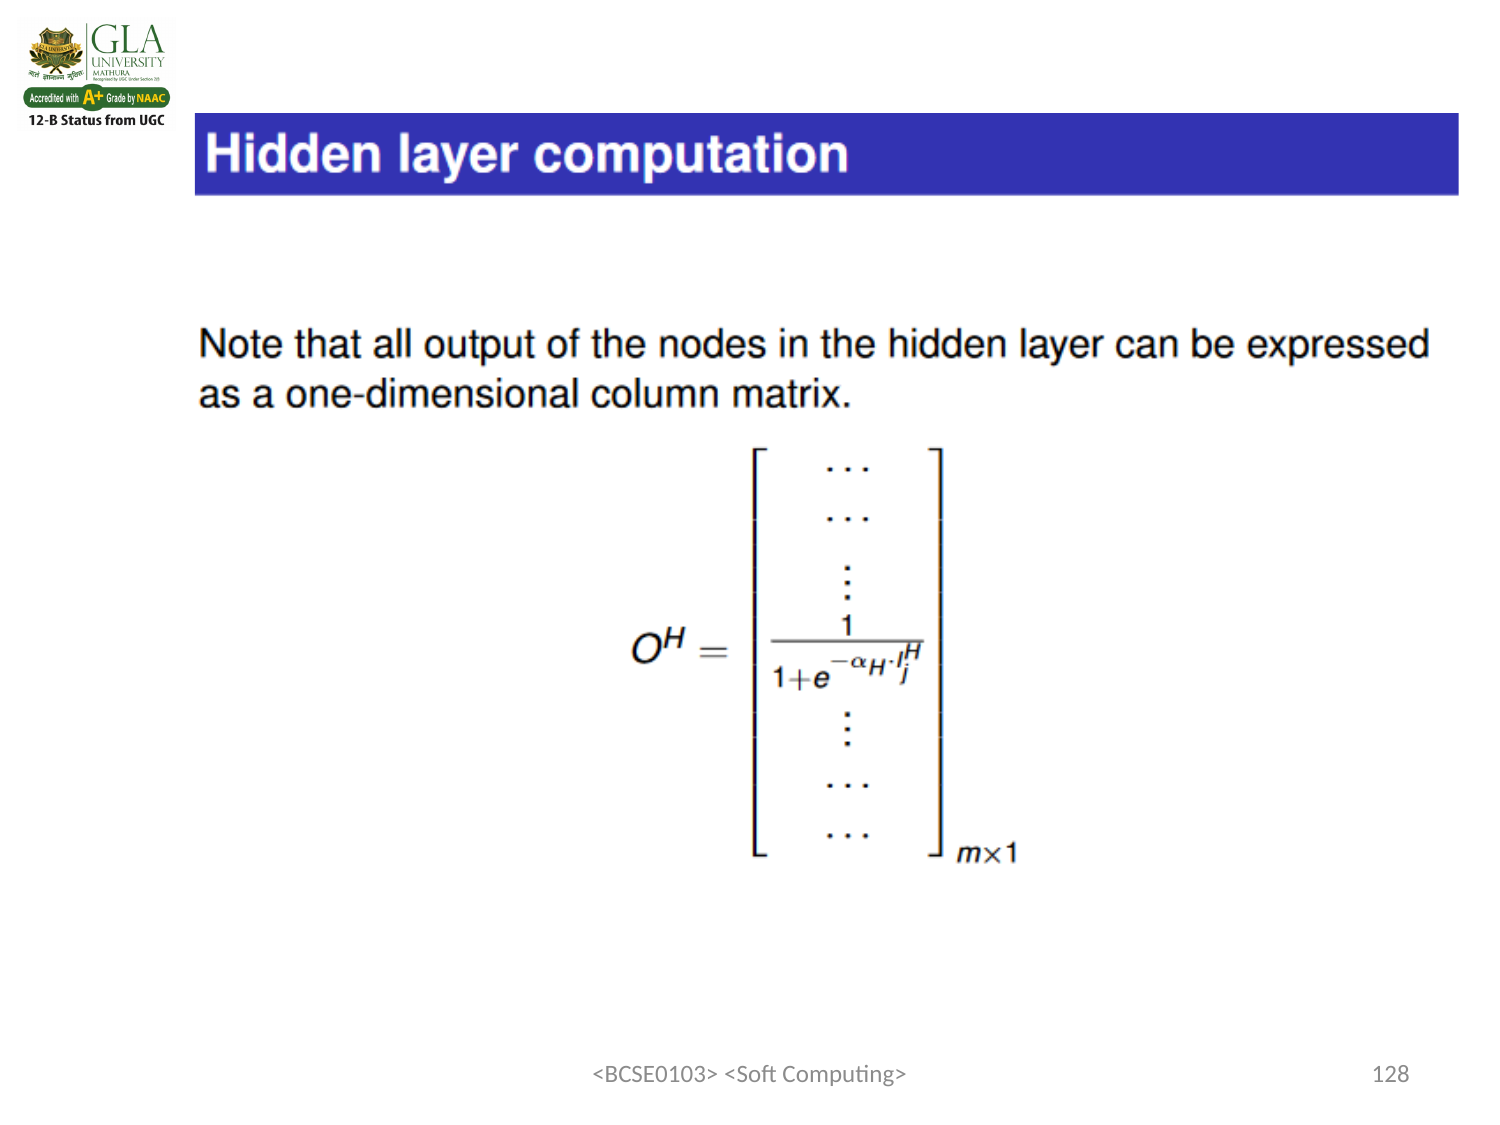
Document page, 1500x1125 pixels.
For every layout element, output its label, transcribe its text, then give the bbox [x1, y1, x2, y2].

picture [17, 16, 176, 132]
footer <BCSE0103> <Soft Computing> [512, 1042, 988, 1103]
picture [194, 113, 1459, 947]
slide_number 128 [1074, 1042, 1425, 1103]
